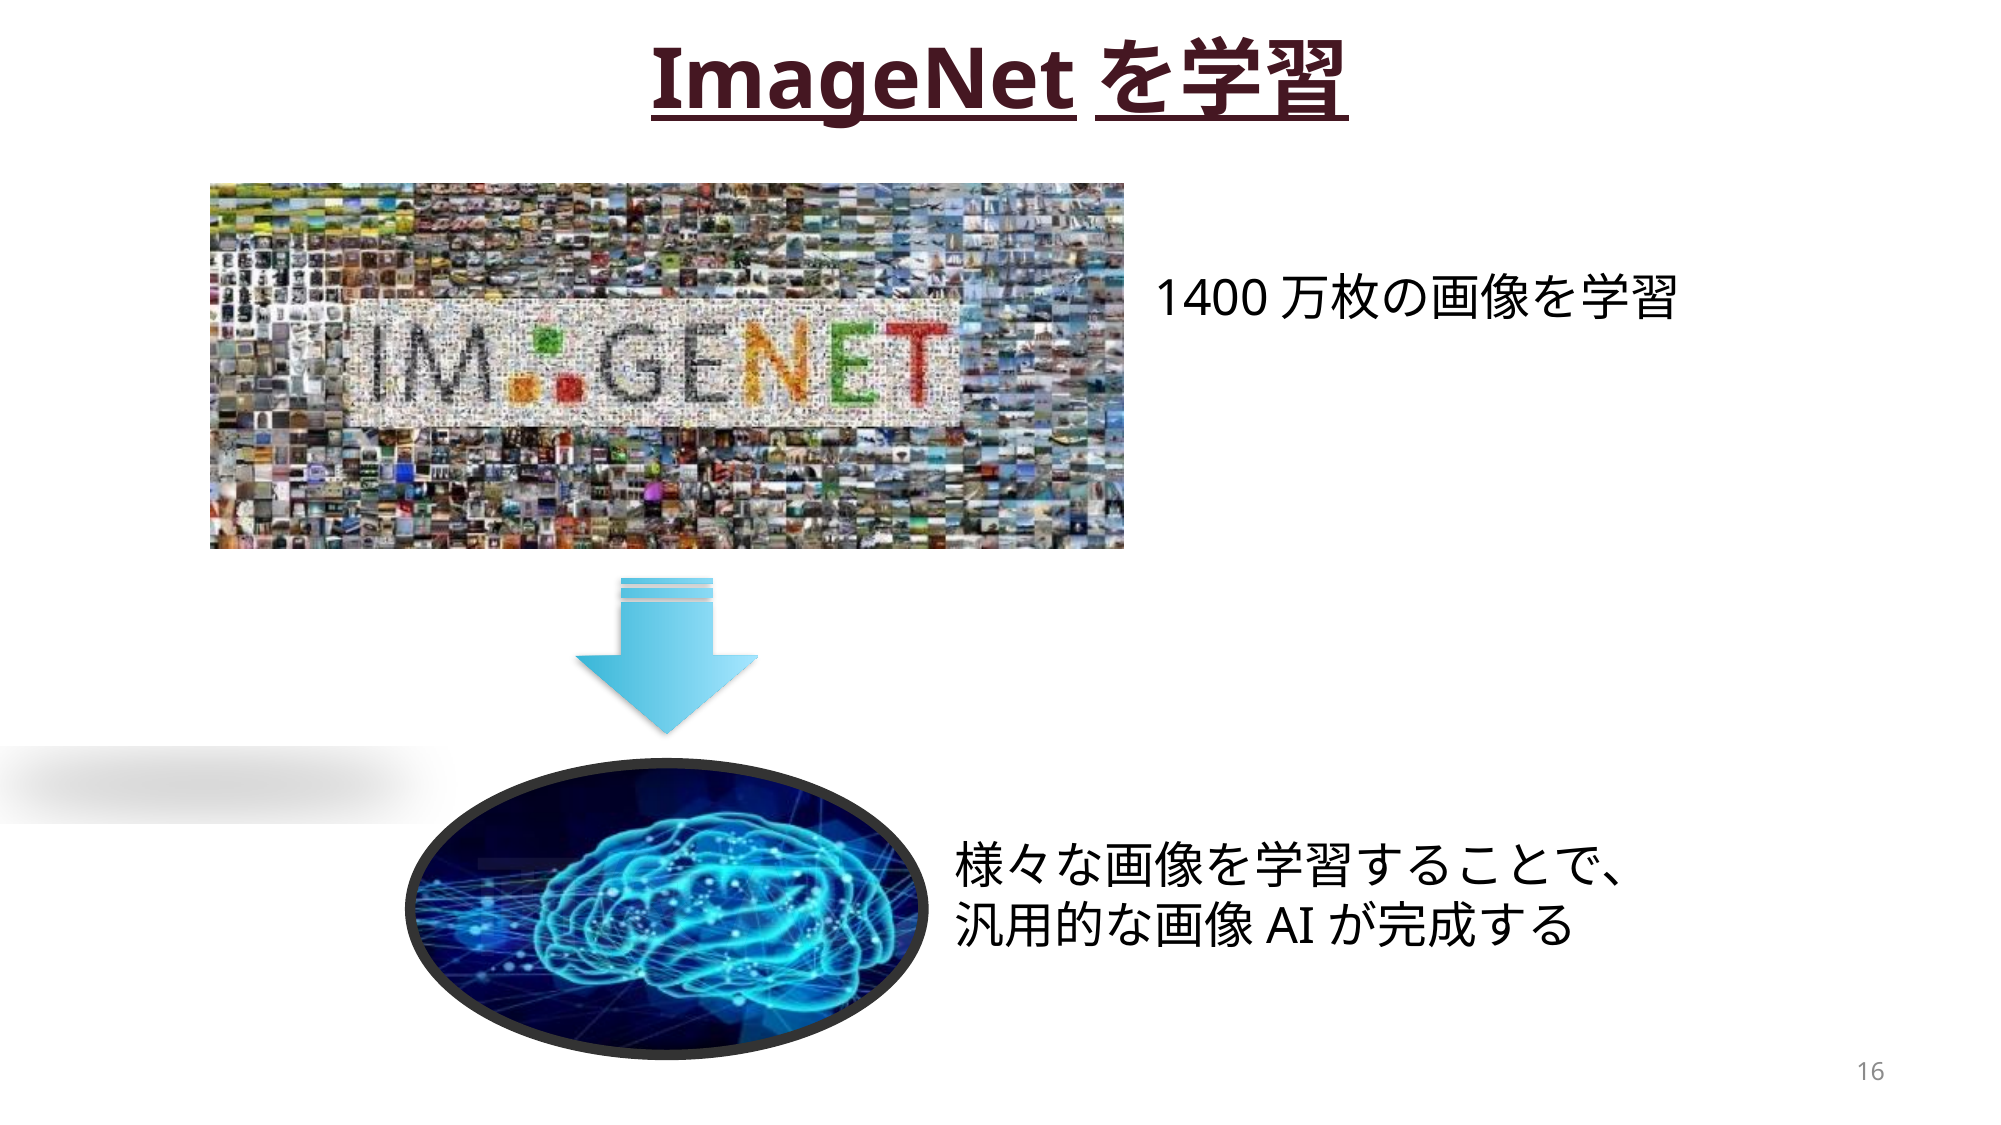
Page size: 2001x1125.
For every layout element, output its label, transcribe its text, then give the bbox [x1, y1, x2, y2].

picture [210, 183, 1124, 550]
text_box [409, 762, 924, 1056]
title ImageNetを学習 [99, 16, 1900, 134]
text_box 1400万枚の画像を学習 [1140, 258, 1696, 333]
text_box [575, 602, 759, 734]
text_box [621, 588, 713, 598]
text_box 様々な画像を学習することで、 汎用的な画像AIが完成する [939, 826, 1666, 962]
slide_number 16 [1433, 1042, 1900, 1103]
text_box [621, 578, 713, 584]
